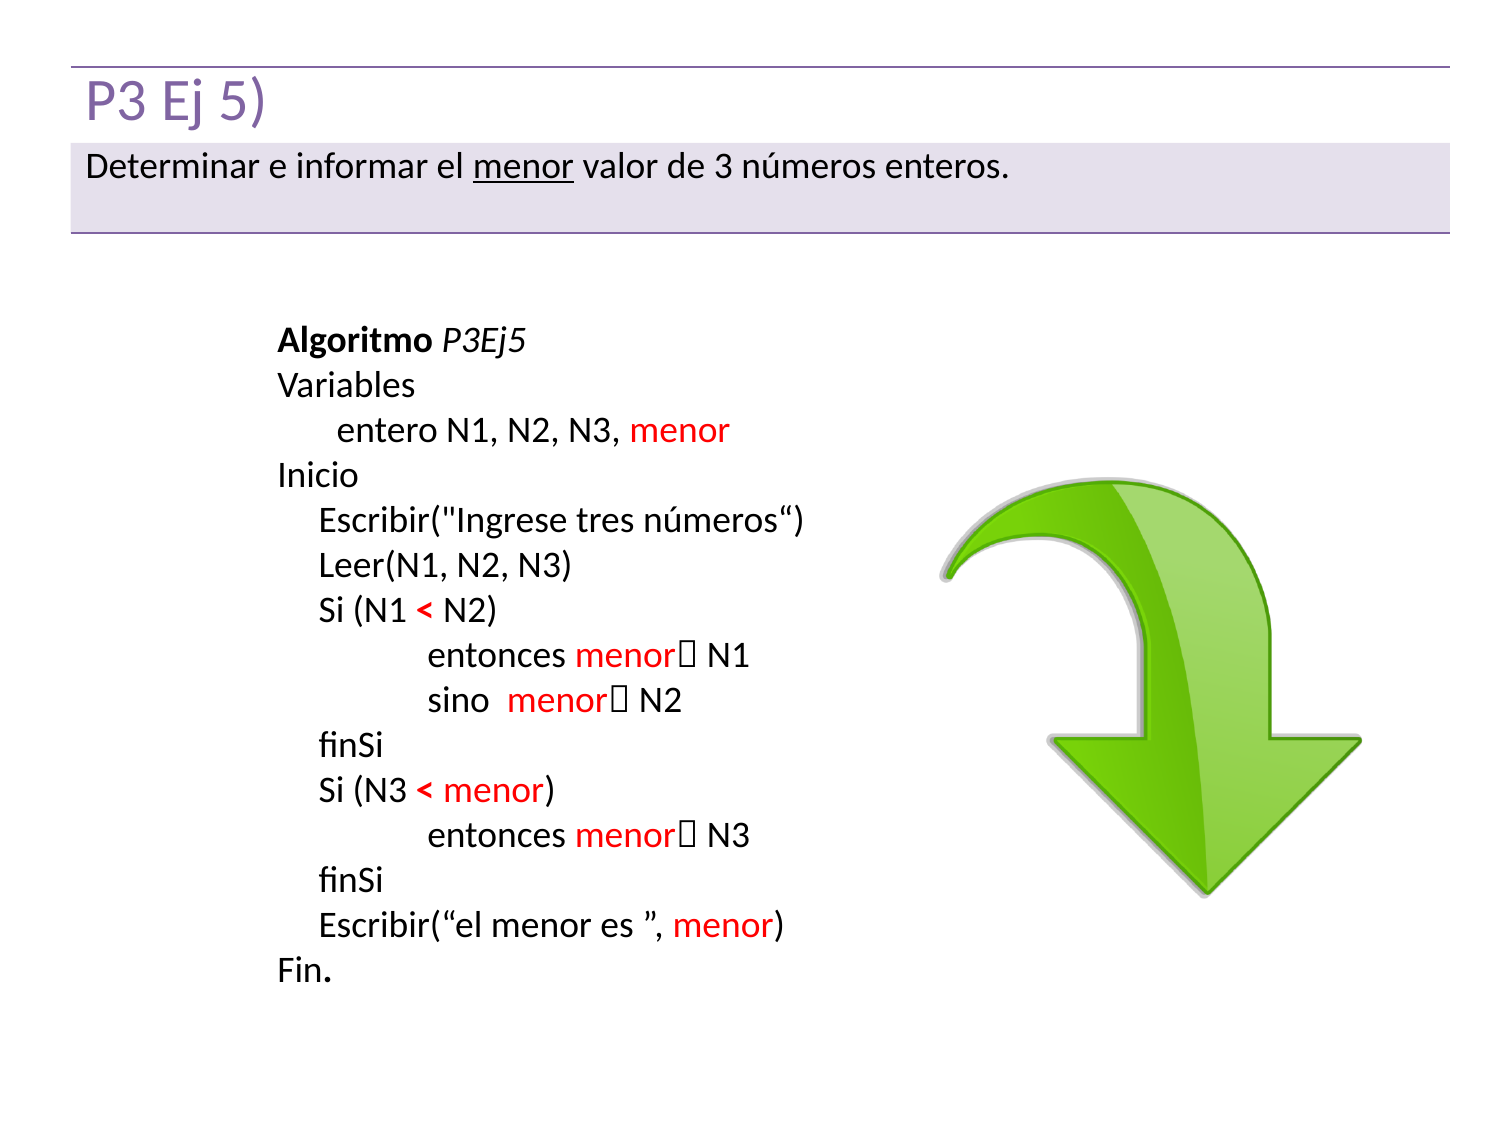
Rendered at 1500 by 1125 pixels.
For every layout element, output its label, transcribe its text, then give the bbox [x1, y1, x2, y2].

table_header P3 Ej 5) [71, 68, 1450, 143]
picture [921, 453, 1379, 911]
text_box Algoritmo P3Ej5 Variables entero N1, N2, N3, menor Inicio Escribir("Ingrese tres números“) Leer(N1, N2, N3) Si (N1 < N2) entonces menor N1 sino menor N2 finSi Si (N3 < menor) entonces menor N3 finSi Escribir(“el menor es ”, menor) Fin. [262, 287, 925, 1043]
table_cell Determinar e informar el menor valor de 3 números enteros. [71, 143, 1450, 232]
